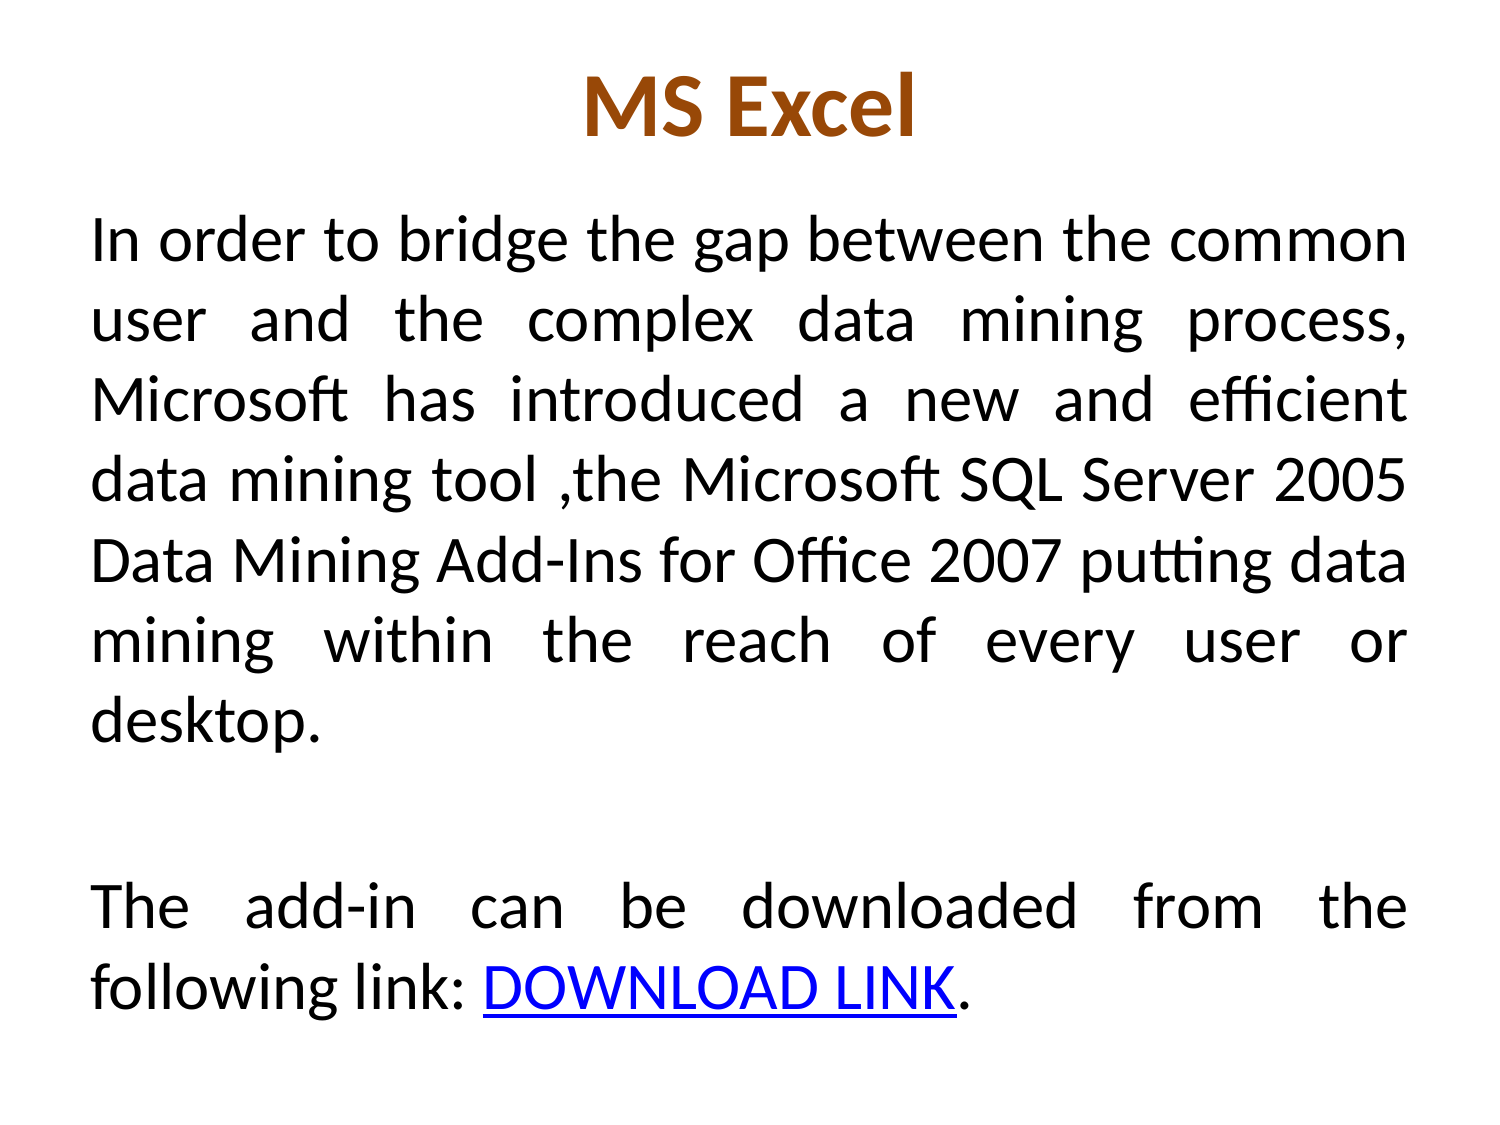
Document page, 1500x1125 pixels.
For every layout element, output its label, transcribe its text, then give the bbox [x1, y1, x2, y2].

list In order to bridge the gap between the common user and the complex data mining process, Microsoft has introduced a new and efficient data mining tool ,the Microsoft SQL Server 2005 Data Mining Add-Ins for Office 2007 putting data mining within the reach of every user or desktop. The add-in can be downloaded from the following link: DOWNLOAD LINK. [75, 187, 1425, 1088]
title MS Excel [75, 24, 1425, 175]
